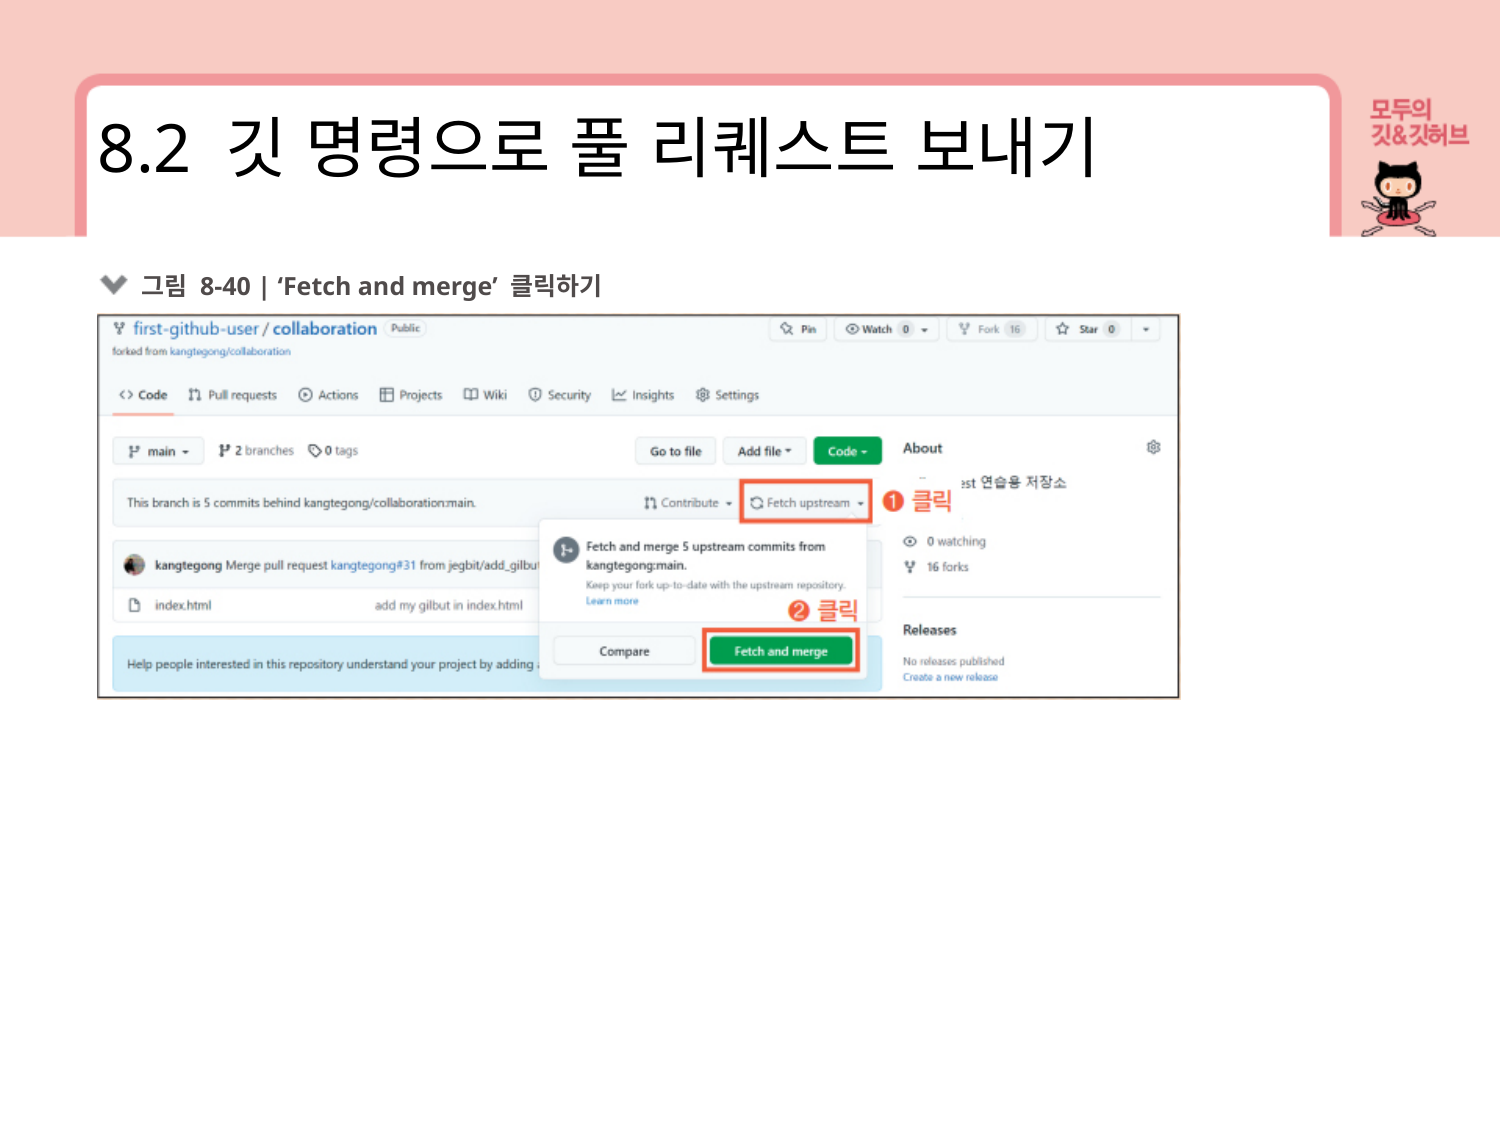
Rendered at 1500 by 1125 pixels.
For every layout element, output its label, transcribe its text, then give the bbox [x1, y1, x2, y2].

picture [0, 0, 1500, 1125]
text_box 8.2 깃 명령으로 풀 리퀘스트 보내기 [82, 61, 1413, 193]
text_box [97, 260, 1374, 307]
